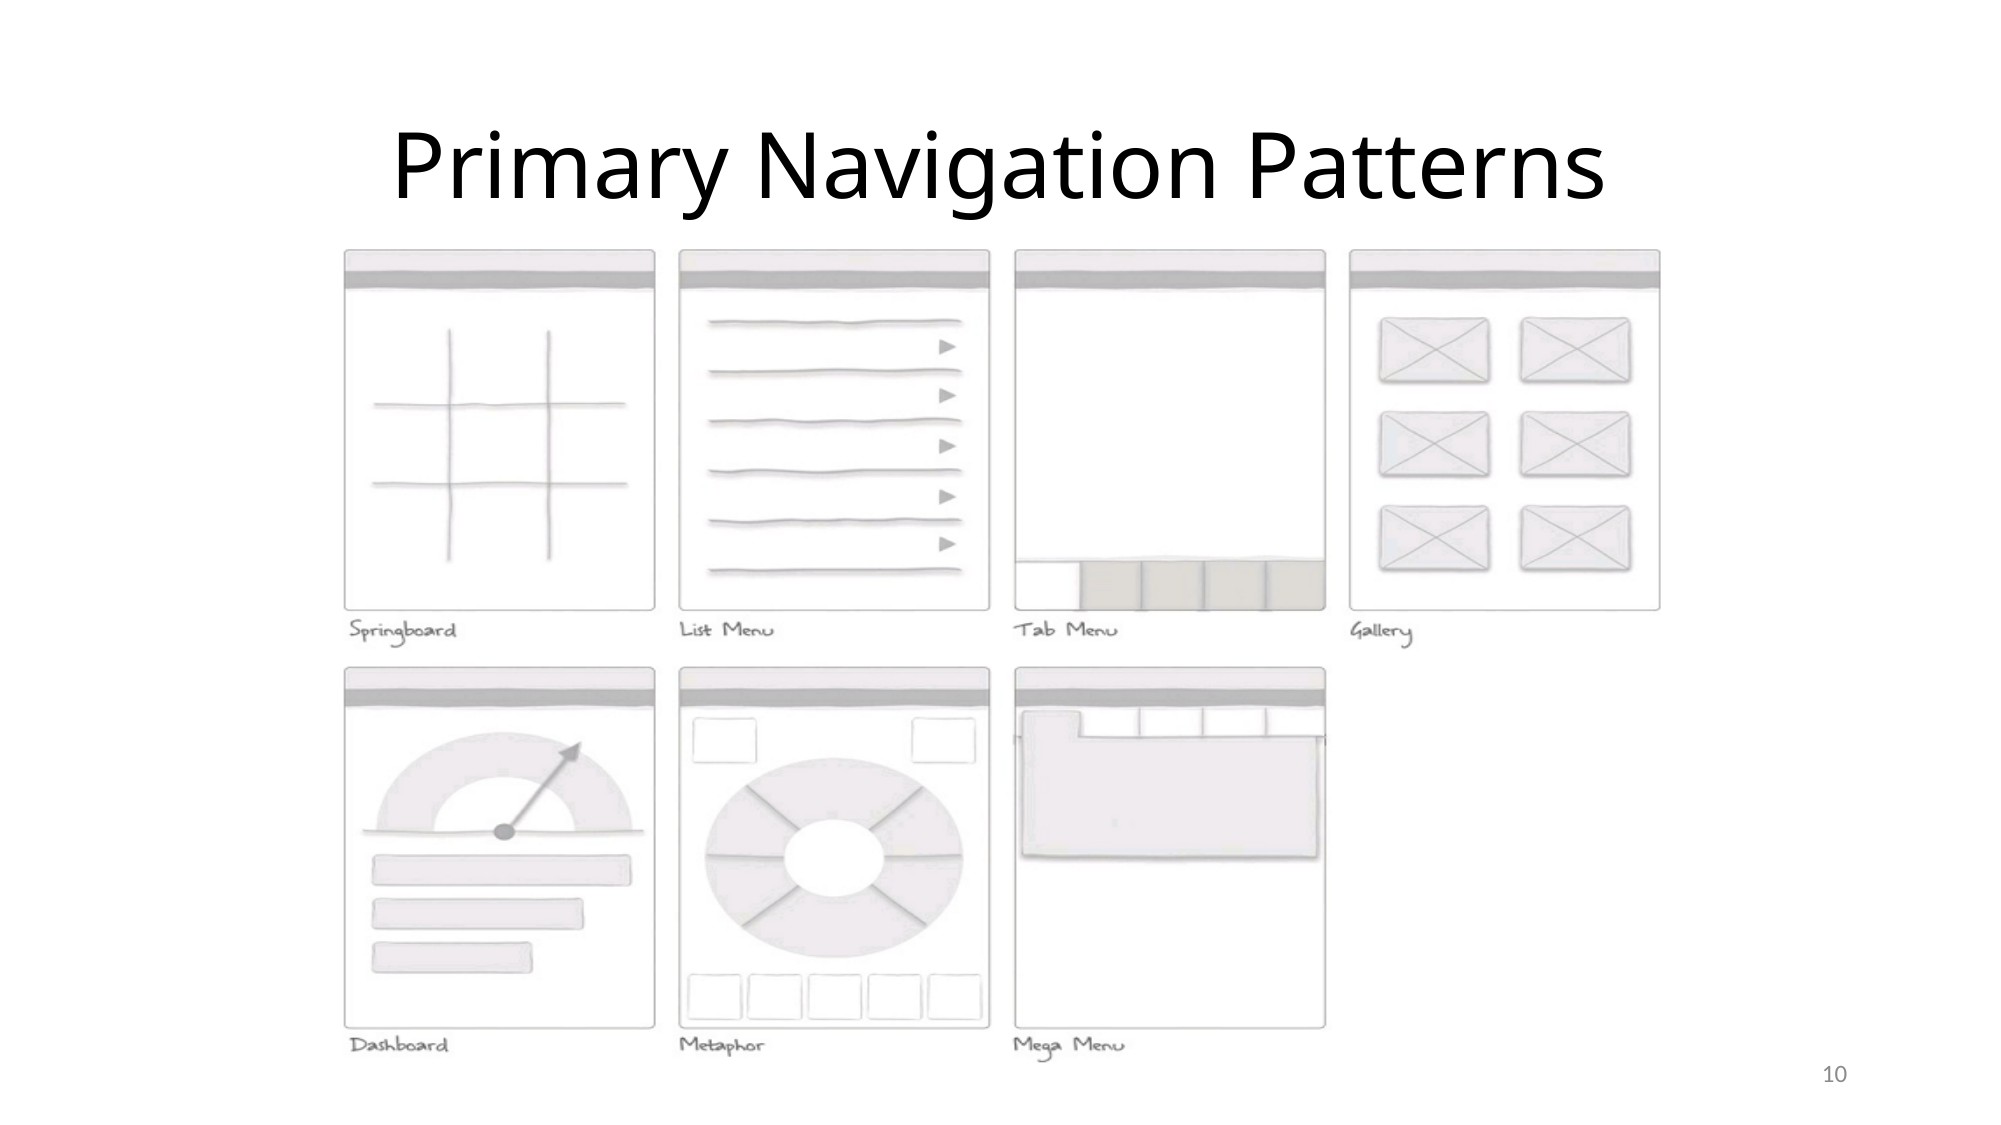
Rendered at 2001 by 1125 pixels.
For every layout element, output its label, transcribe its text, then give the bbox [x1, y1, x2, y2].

title Primary Navigation Patterns [137, 59, 1863, 278]
slide_number 10 [1412, 1042, 1863, 1103]
picture [332, 244, 1668, 1076]
